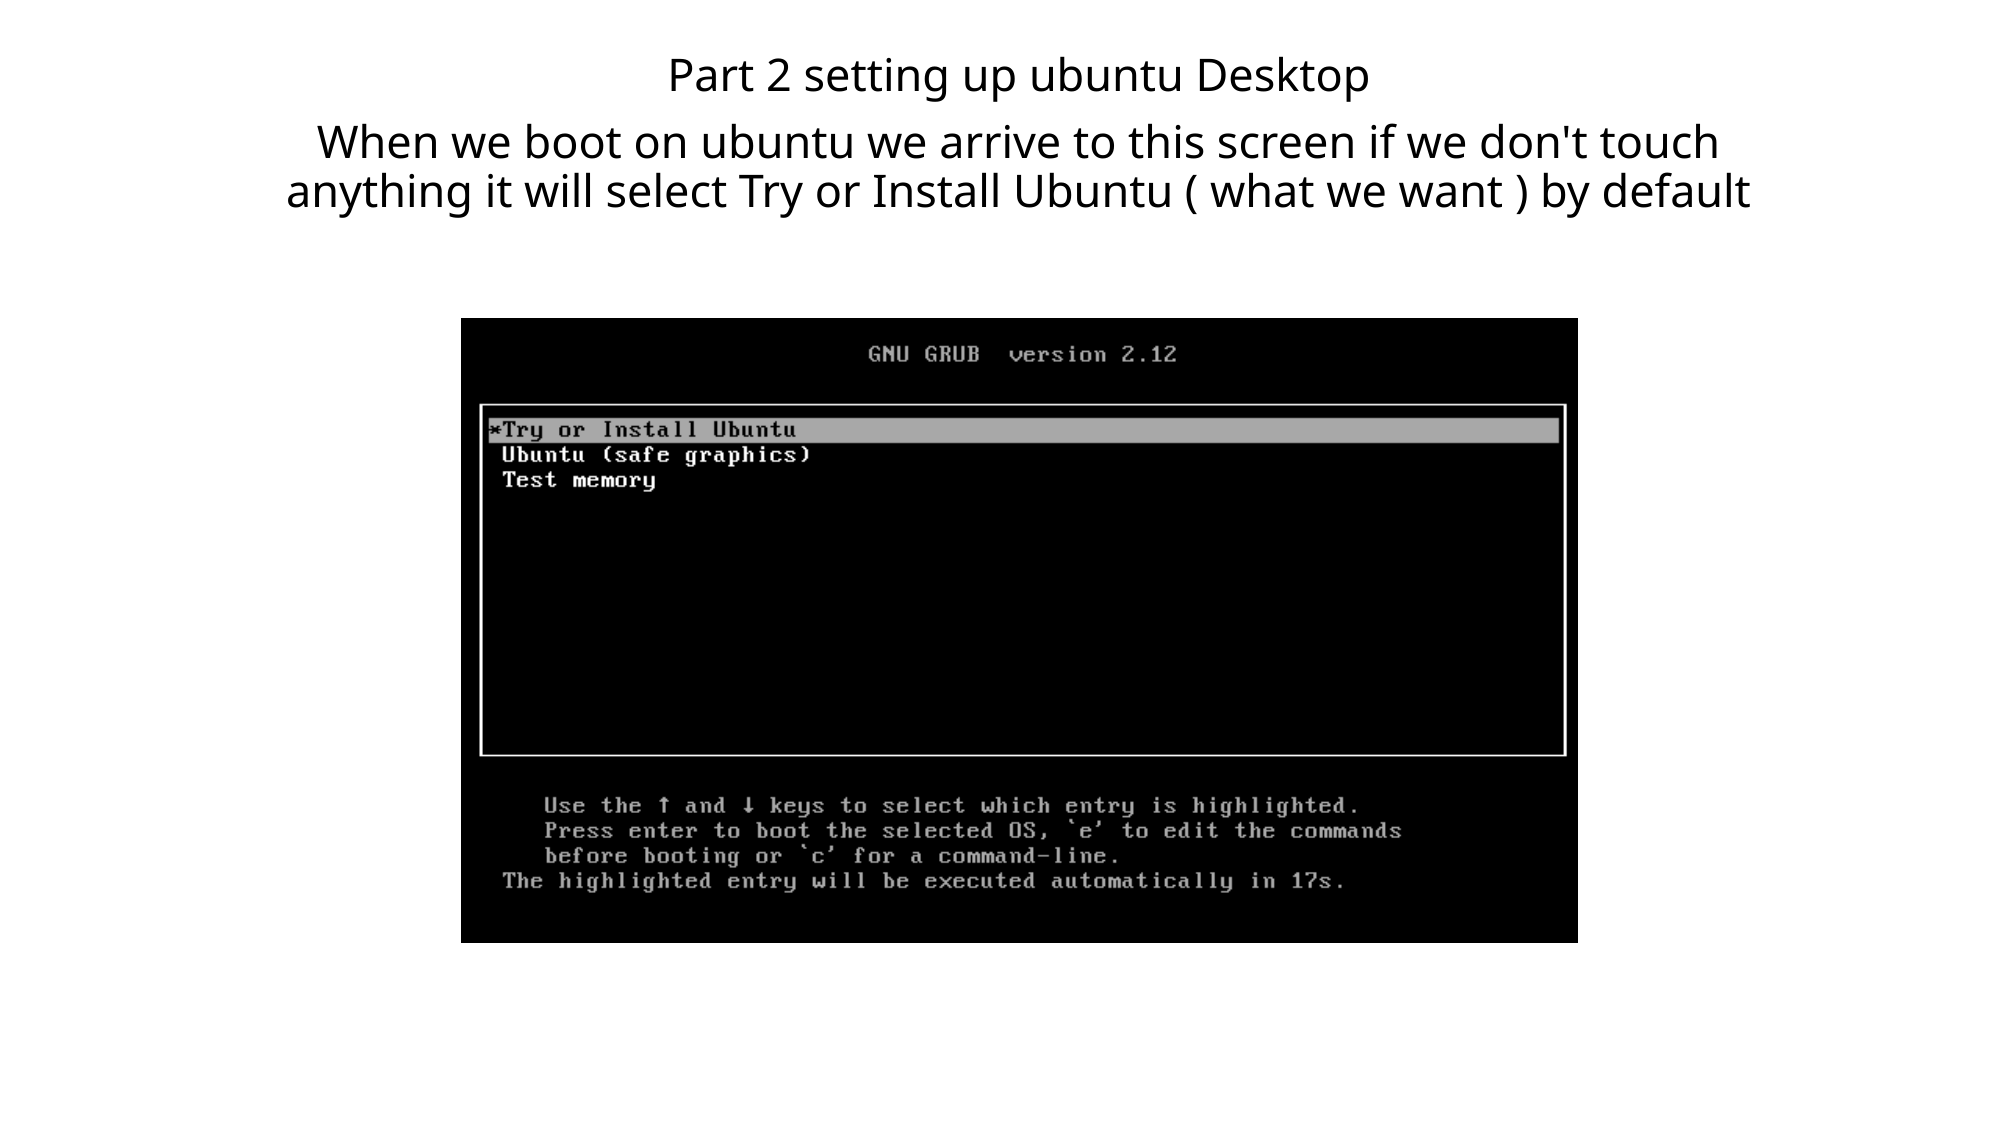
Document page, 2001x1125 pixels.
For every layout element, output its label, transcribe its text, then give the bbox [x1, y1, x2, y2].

subtitle Part 2 setting up ubuntu Desktop When we boot on ubuntu we arrive to this screen if we don't touch anything it will select Try or Install Ubuntu ( what we want ) by default [269, 45, 1770, 271]
picture [460, 318, 1578, 943]
